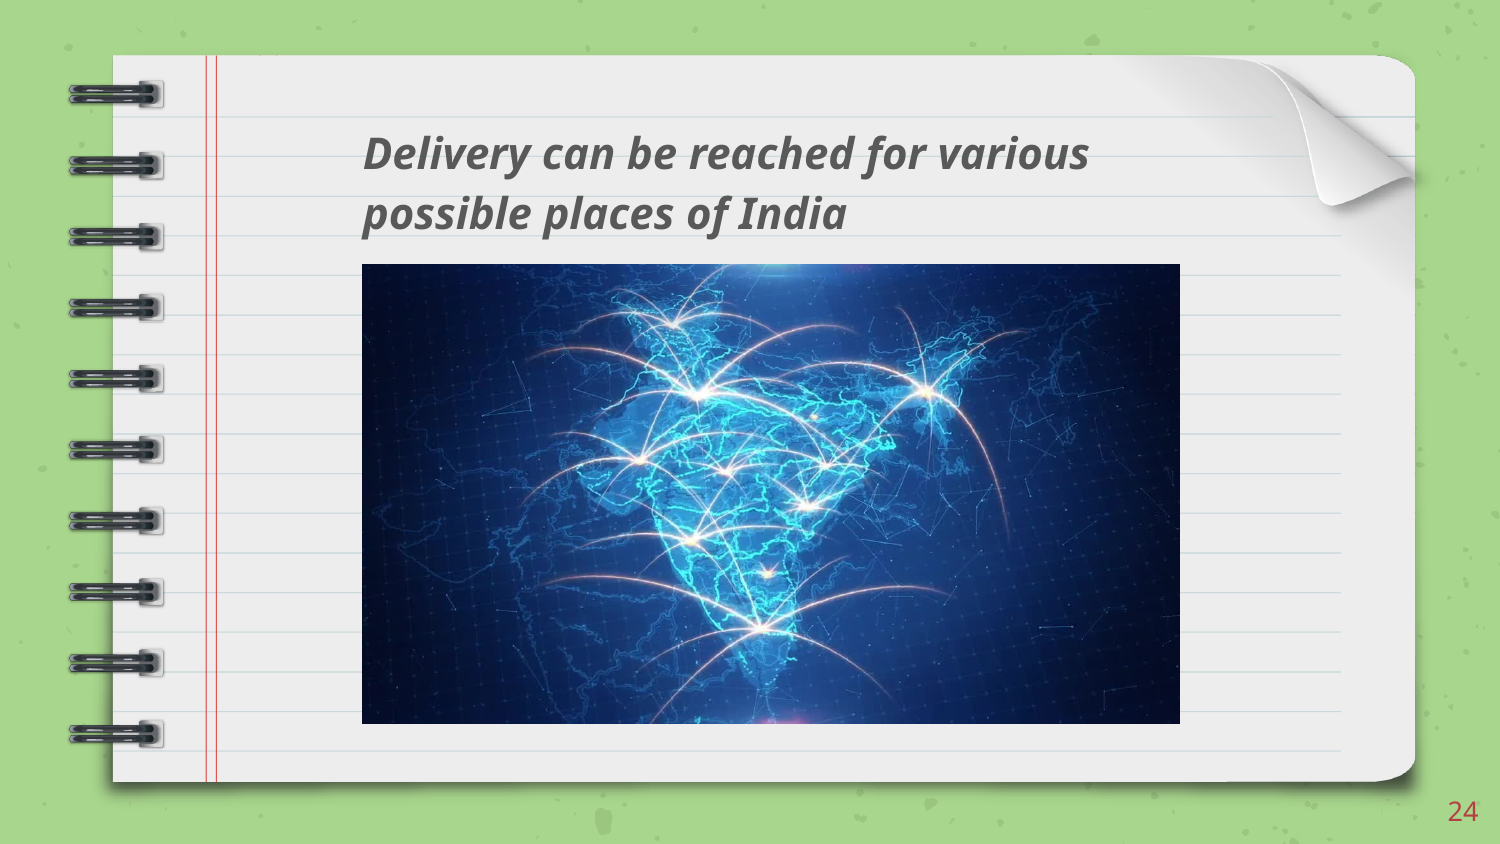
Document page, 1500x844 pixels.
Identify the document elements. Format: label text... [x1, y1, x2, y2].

slide_number ‹#› [1403, 779, 1494, 844]
picture [63, 22, 1437, 822]
text_box Delivery can be reached for various possible places of India [272, 102, 1270, 289]
text_box [290, 239, 1340, 712]
